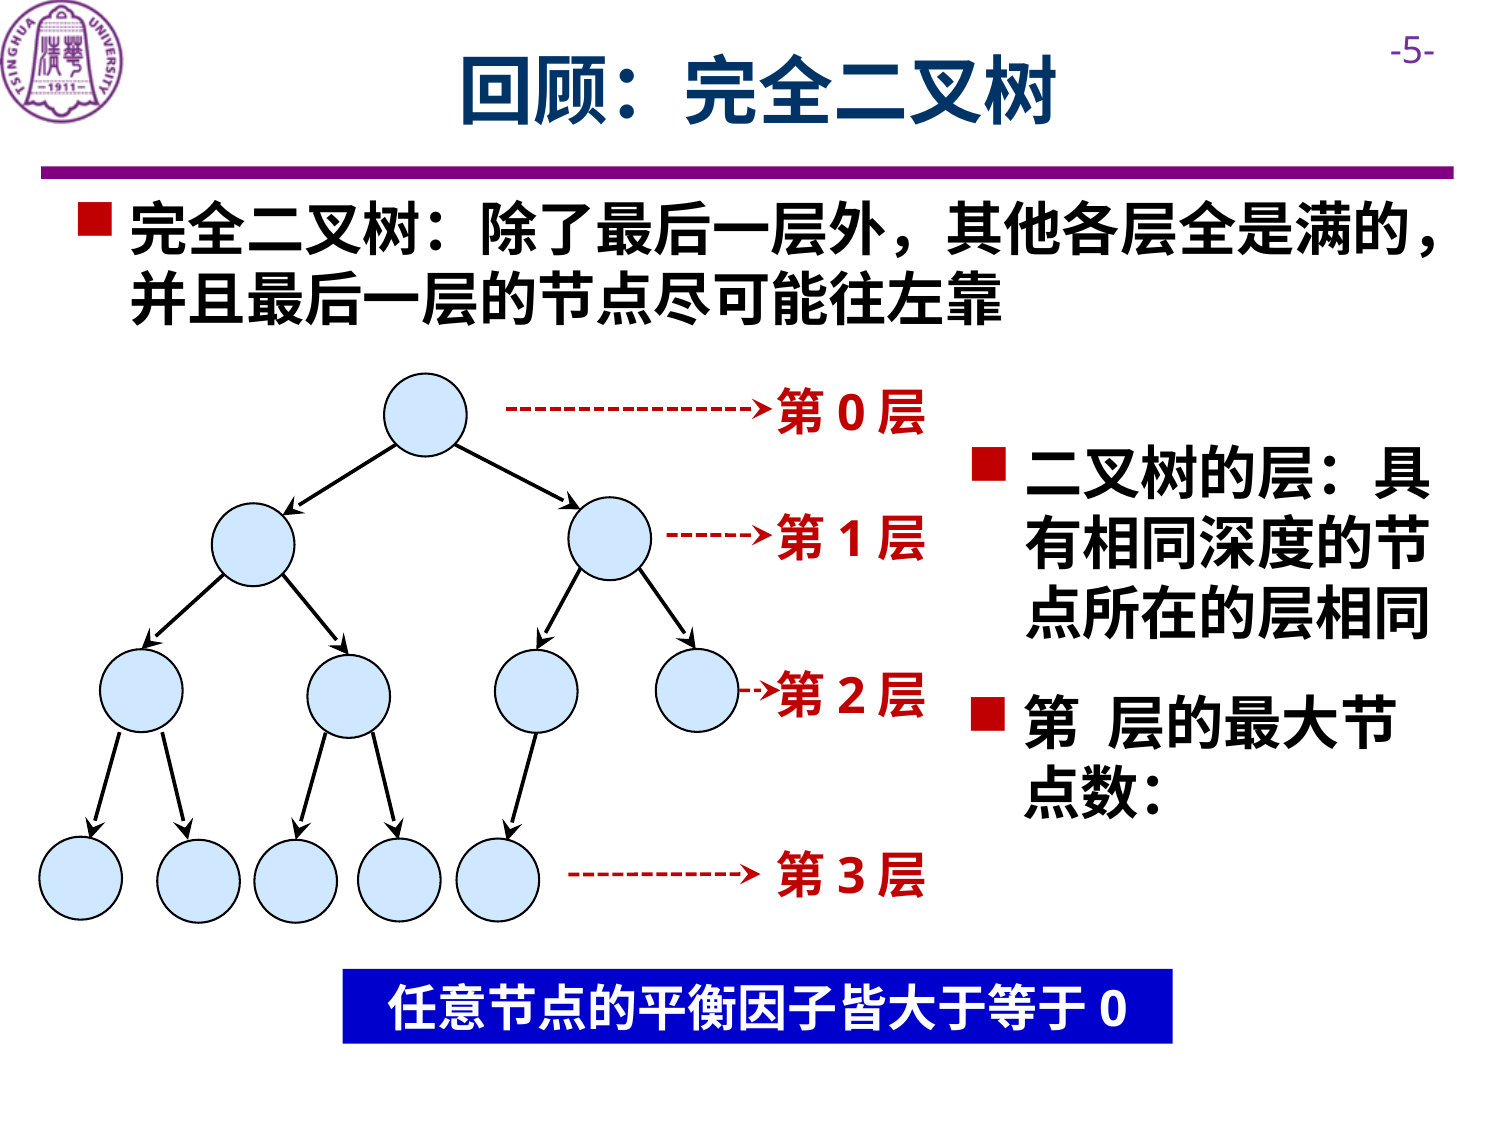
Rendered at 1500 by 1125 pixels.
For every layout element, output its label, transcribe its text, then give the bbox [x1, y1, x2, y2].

text_box 第3层 [760, 836, 943, 912]
title 回顾：完全二叉树 [135, 13, 1383, 165]
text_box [536, 567, 581, 650]
text_box [568, 497, 652, 581]
text_box [357, 838, 441, 922]
text_box 二叉树的层：具有相同深度的节点所在的层相同 [953, 429, 1473, 654]
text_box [454, 444, 581, 510]
picture [0, 0, 124, 124]
text_box [384, 373, 467, 457]
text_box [282, 573, 349, 656]
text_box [295, 732, 326, 840]
text_box 第2层 [760, 656, 943, 731]
text_box 第1层 [760, 498, 943, 574]
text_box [161, 731, 189, 840]
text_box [506, 732, 537, 842]
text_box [282, 444, 397, 516]
text_box [157, 839, 240, 923]
text_box 任意节点的平衡因子皆大于等于0 [342, 968, 1173, 1044]
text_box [141, 573, 225, 650]
text_box [655, 649, 739, 732]
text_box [638, 567, 696, 650]
text_box [456, 838, 540, 922]
text_box [494, 650, 578, 733]
text_box [211, 503, 295, 587]
text_box [254, 840, 338, 923]
text_box 第0层 [760, 373, 943, 449]
text_box [99, 649, 183, 733]
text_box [372, 731, 399, 840]
text_box 完全二叉树：除了最后一层外，其他各层全是满的，并且最后一层的节点尽可能往左靠 [58, 184, 1459, 340]
text_box [307, 655, 391, 738]
text_box [39, 836, 123, 920]
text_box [89, 731, 120, 840]
